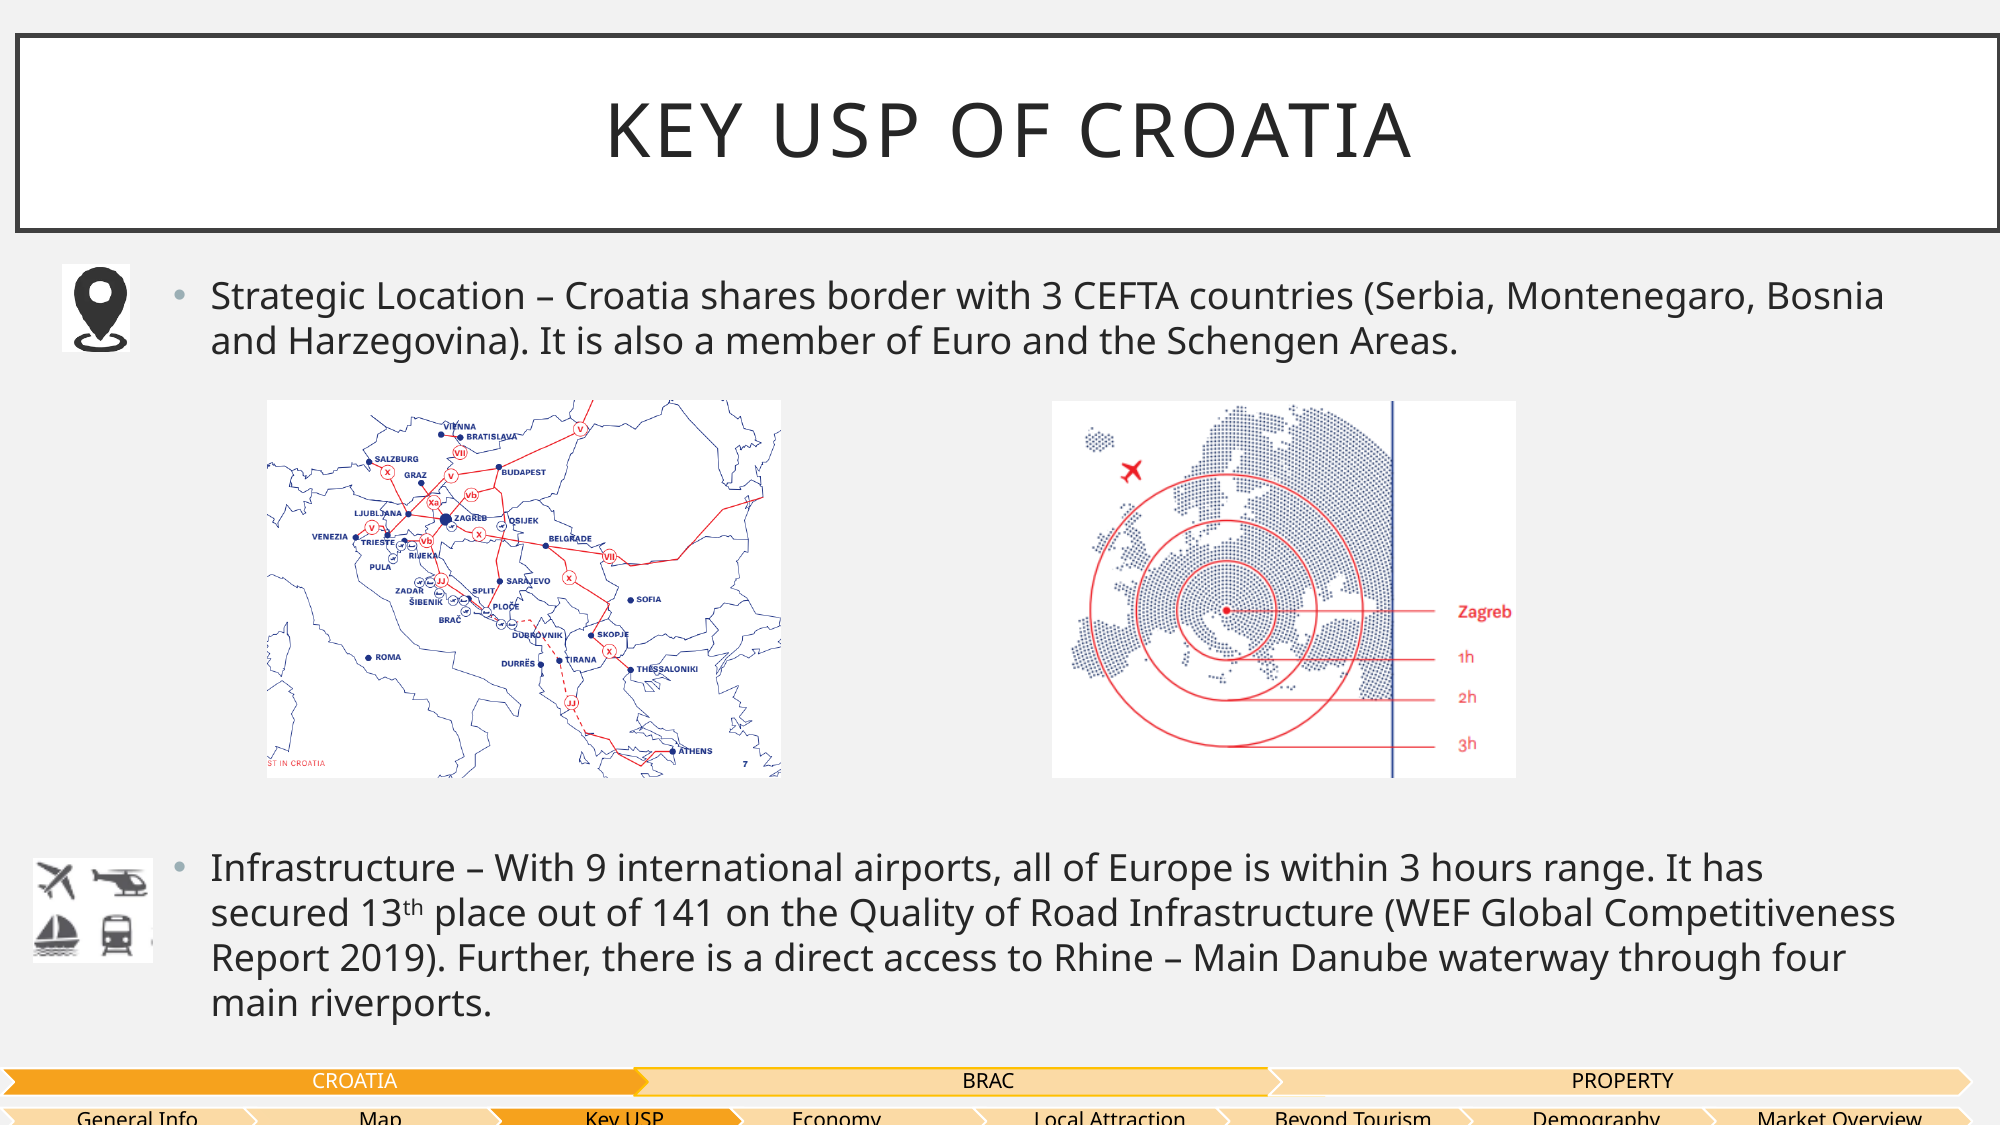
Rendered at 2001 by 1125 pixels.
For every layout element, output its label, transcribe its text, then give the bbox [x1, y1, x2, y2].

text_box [0, 1068, 1973, 1096]
picture [267, 400, 781, 778]
picture [33, 858, 153, 963]
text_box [0, 1107, 1973, 1125]
picture [1052, 401, 1516, 778]
list Strategic Location – Croatia shares border with 3 CEFTA countries (Serbia, Montenegaro, Bosnia and Harzegovina). It is also a member of Euro and the Schengen Areas. Infrastructure – With 9 international airports, all of Europe is within 3 hours range. It has secured 13th place out of 141 on the Quality of Road Infrastructure (WEF Global Competitiveness Report 2019). Further, there is a direct access to Rhine – Main Danube waterway through four main riverports. [158, 264, 1918, 1067]
title Key USP of Croatia [15, 33, 2000, 233]
picture [62, 264, 130, 352]
